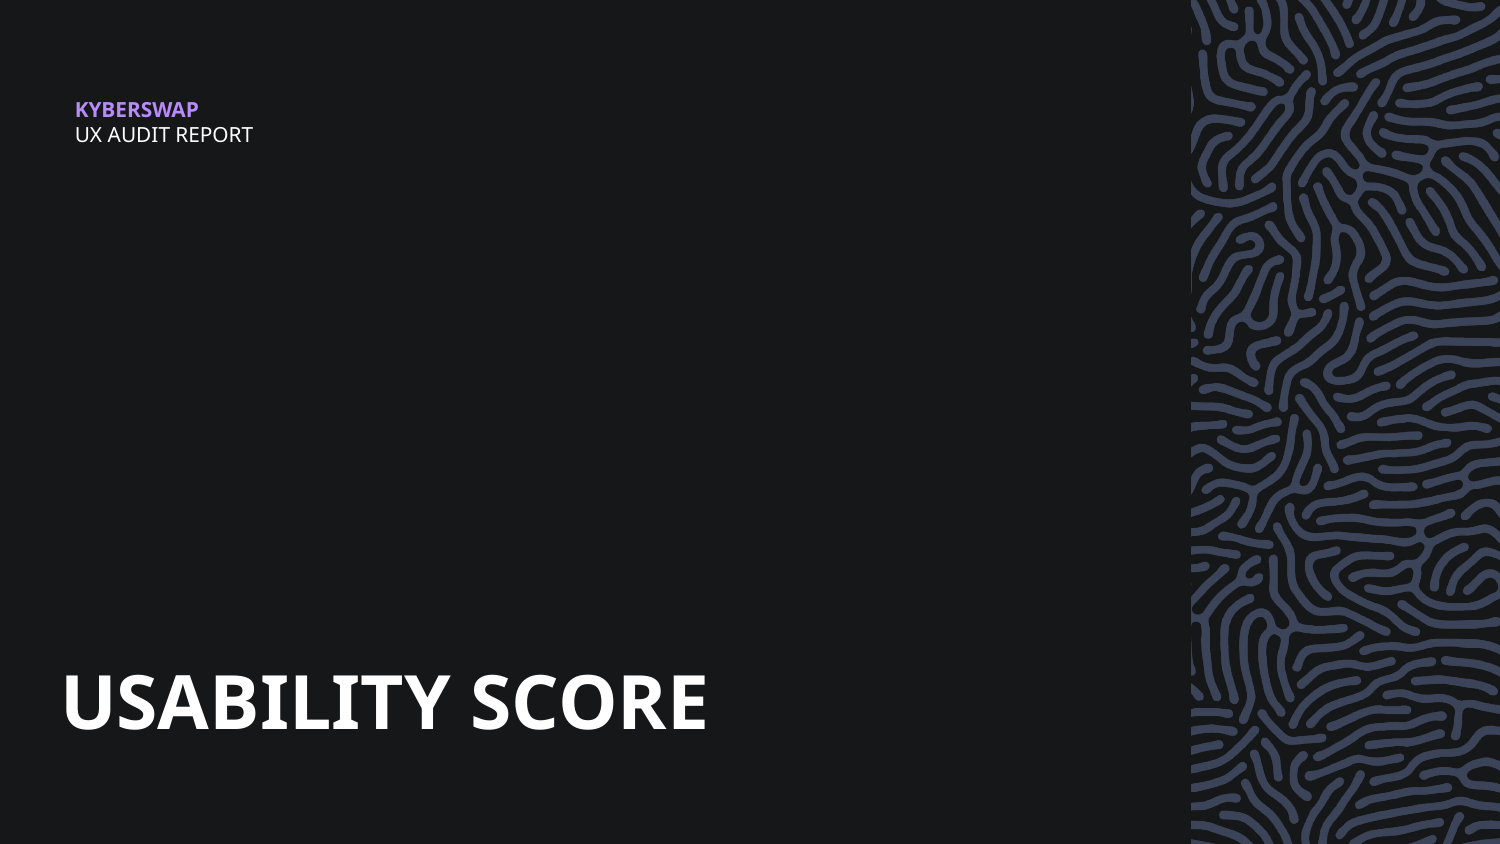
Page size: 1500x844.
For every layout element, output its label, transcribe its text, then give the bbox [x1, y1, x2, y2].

text_box USABILITY SCORE [45, 621, 775, 760]
picture [1190, 0, 1500, 844]
text_box KYBERSWAP UX AUDIT REPORT [59, 82, 272, 162]
